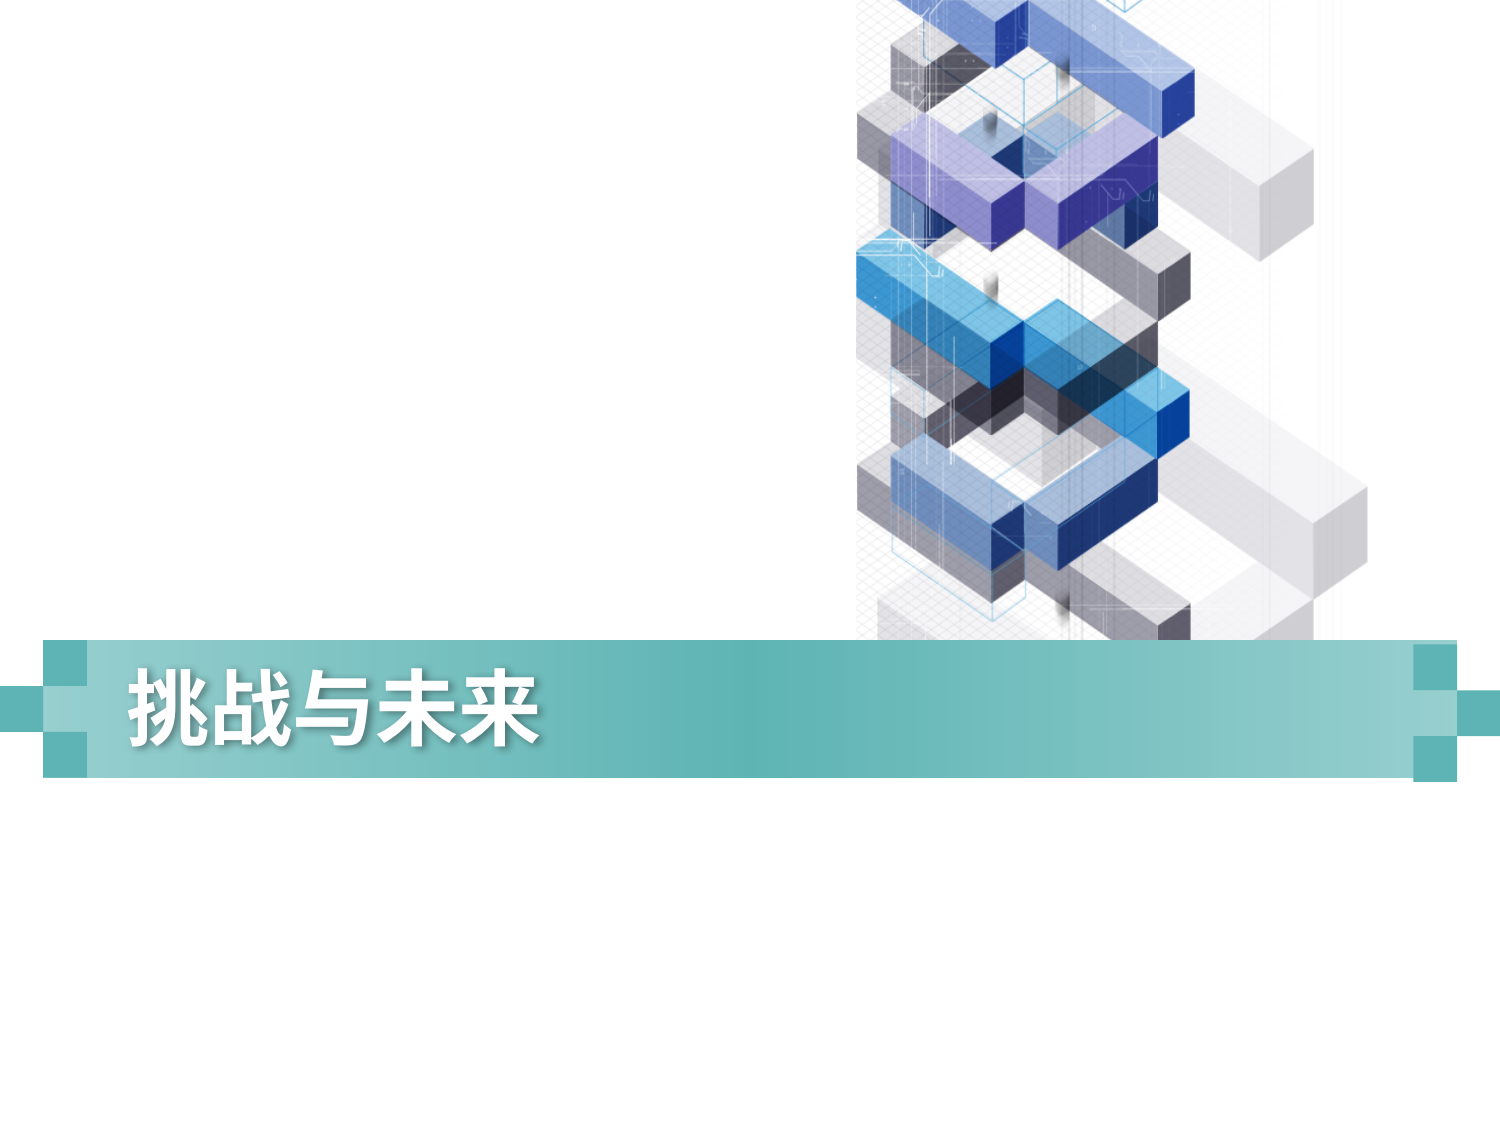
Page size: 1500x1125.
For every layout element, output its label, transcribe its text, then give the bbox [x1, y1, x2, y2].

title 挑战与未来 [110, 648, 1387, 779]
picture [856, 0, 1392, 640]
